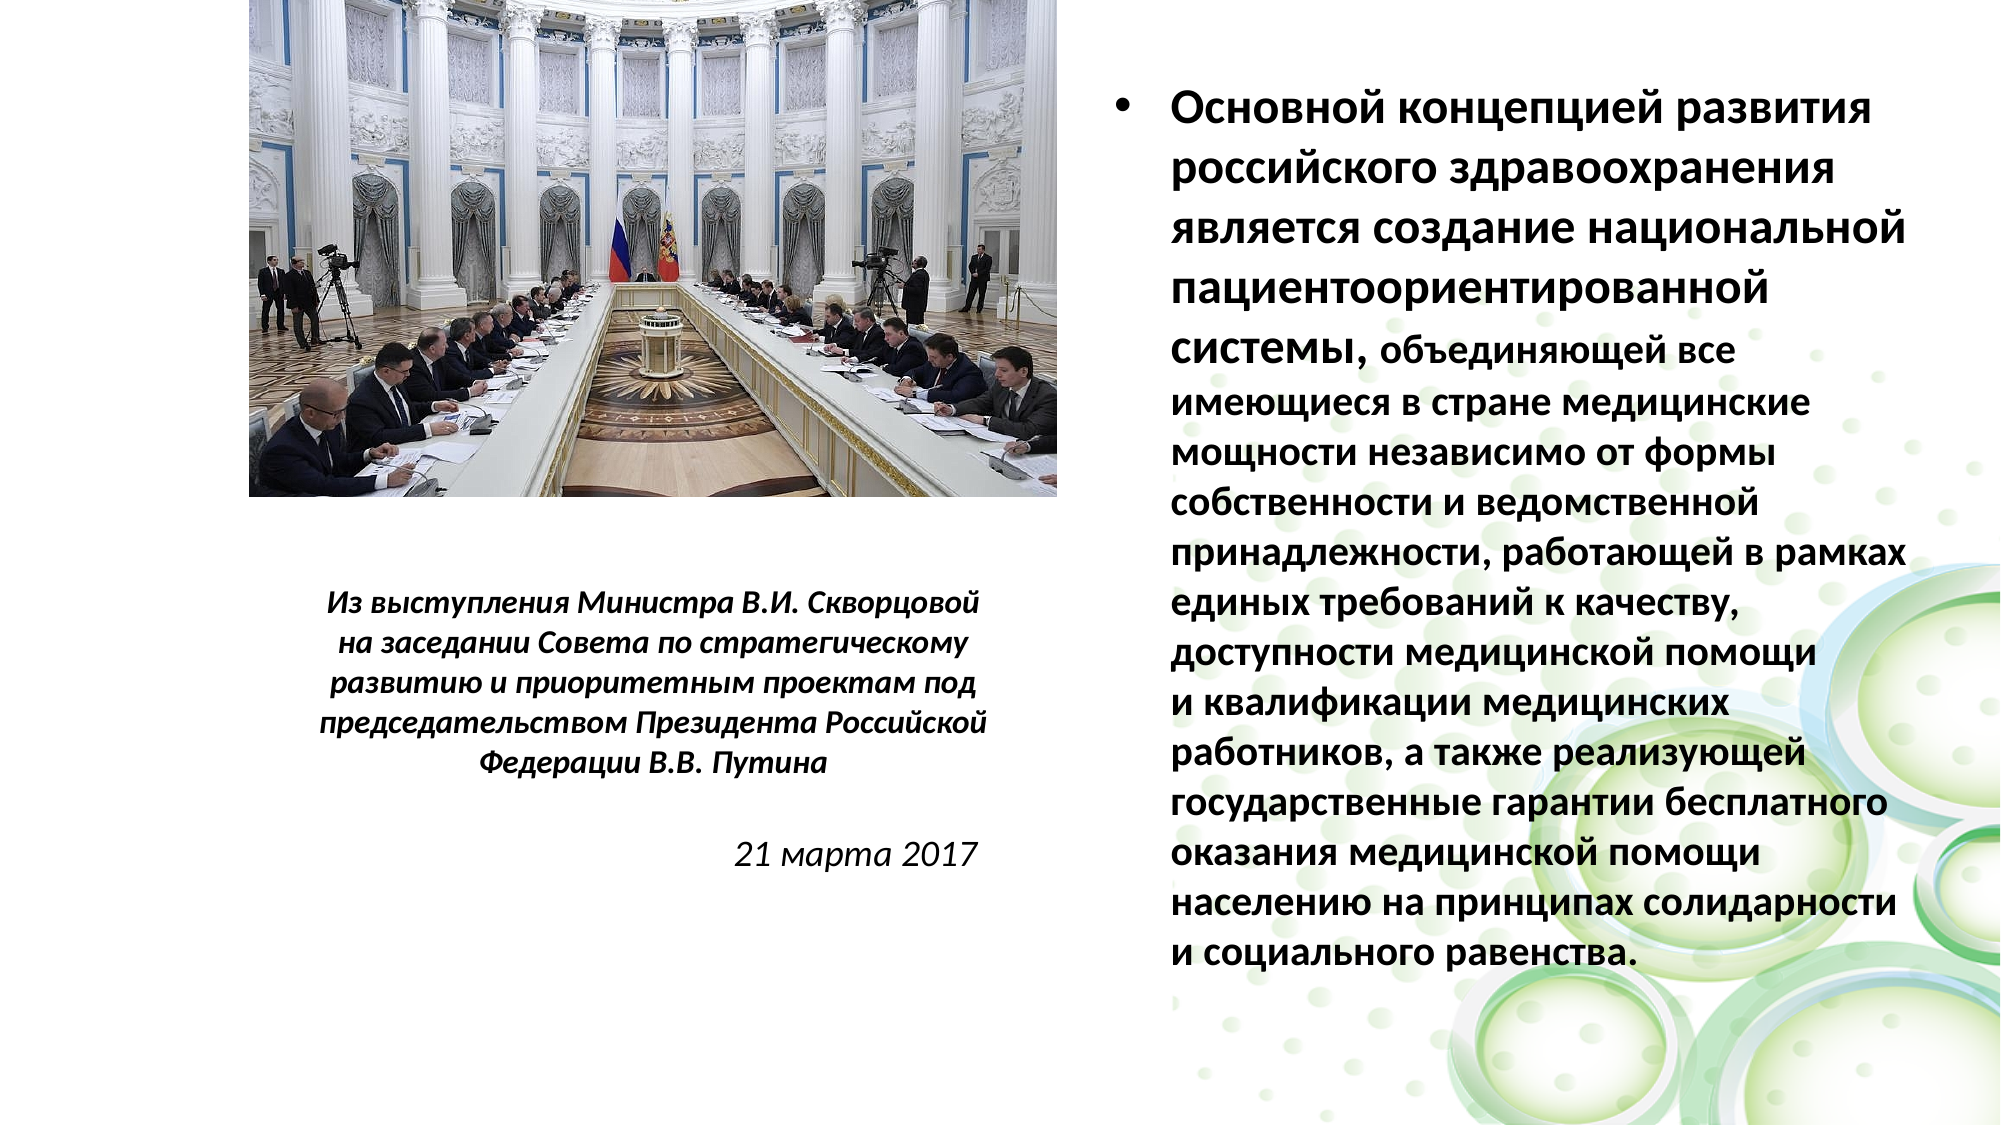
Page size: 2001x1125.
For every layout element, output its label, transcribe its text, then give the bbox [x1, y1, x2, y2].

list Основной концепцией развития российского здравоохранения является создание национальной пациентоориентированной системы, объединяющей все имеющиеся в стране медицинские мощности независимо от формы собственности и ведомственной принадлежности, работающей в рамках единых требований к качеству, доступности медицинской помощи и квалификации медицинских работников, а также реализующей государственные гарантии бесплатного оказания медицинской помощи населению на принципах солидарности и социального равенства. [1099, 66, 1959, 1078]
text_box 21 марта 2017 [718, 821, 1001, 882]
picture [0, 0, 2001, 1125]
title Из выступления Министра В.И. Скворцовой на заседании Совета по стратегическому развитию и приоритетным проектам под председательством Президента Российской Федерации В.В. Путина [299, 573, 1008, 788]
